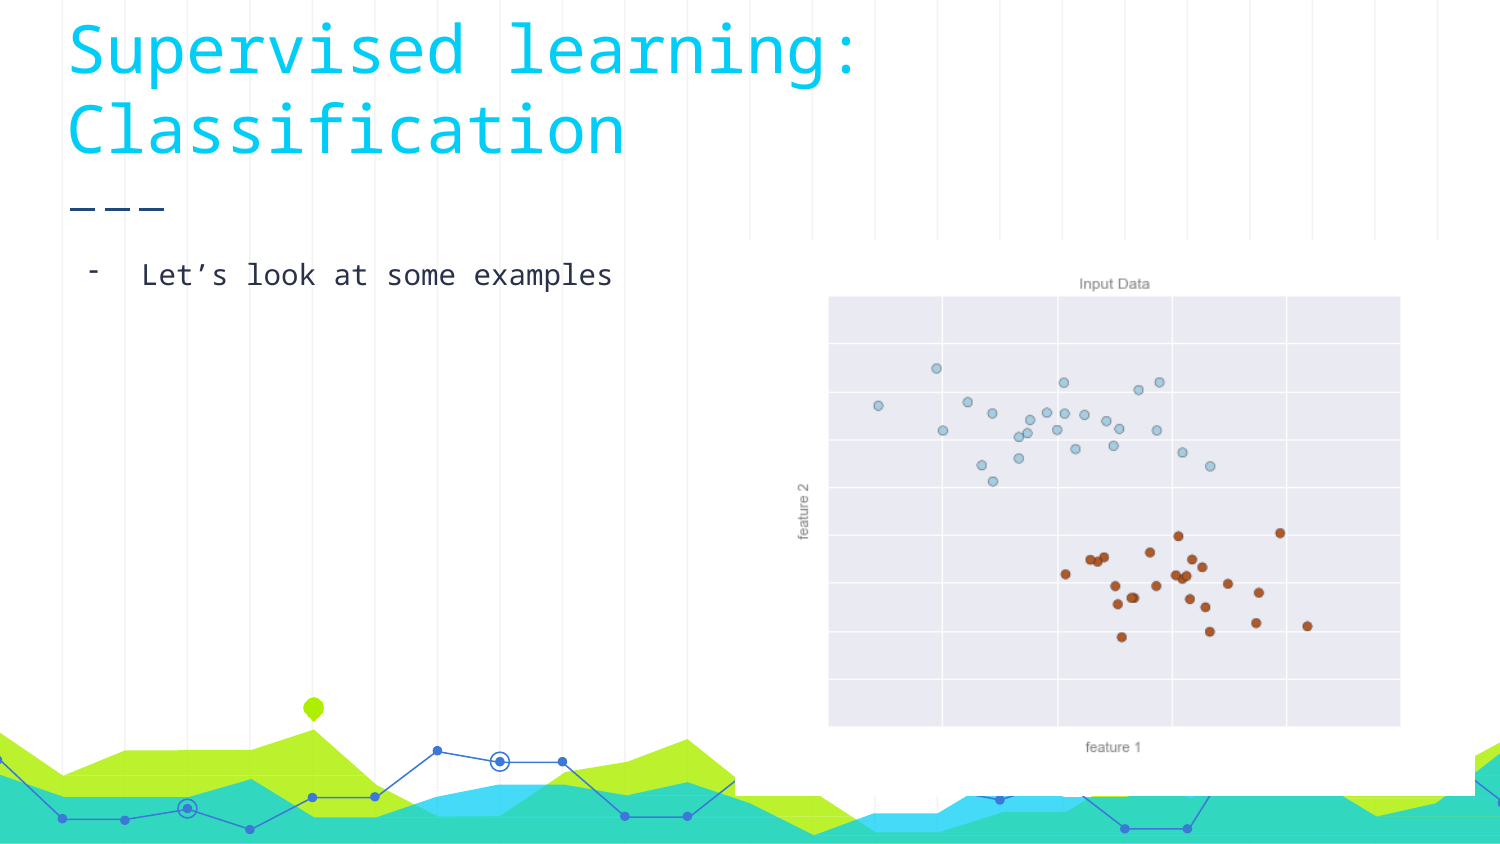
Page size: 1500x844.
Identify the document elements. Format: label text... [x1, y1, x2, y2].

title Supervised learning: Classification [51, 61, 1449, 182]
list Let’s look at some examples [51, 240, 711, 750]
picture [734, 240, 1476, 796]
